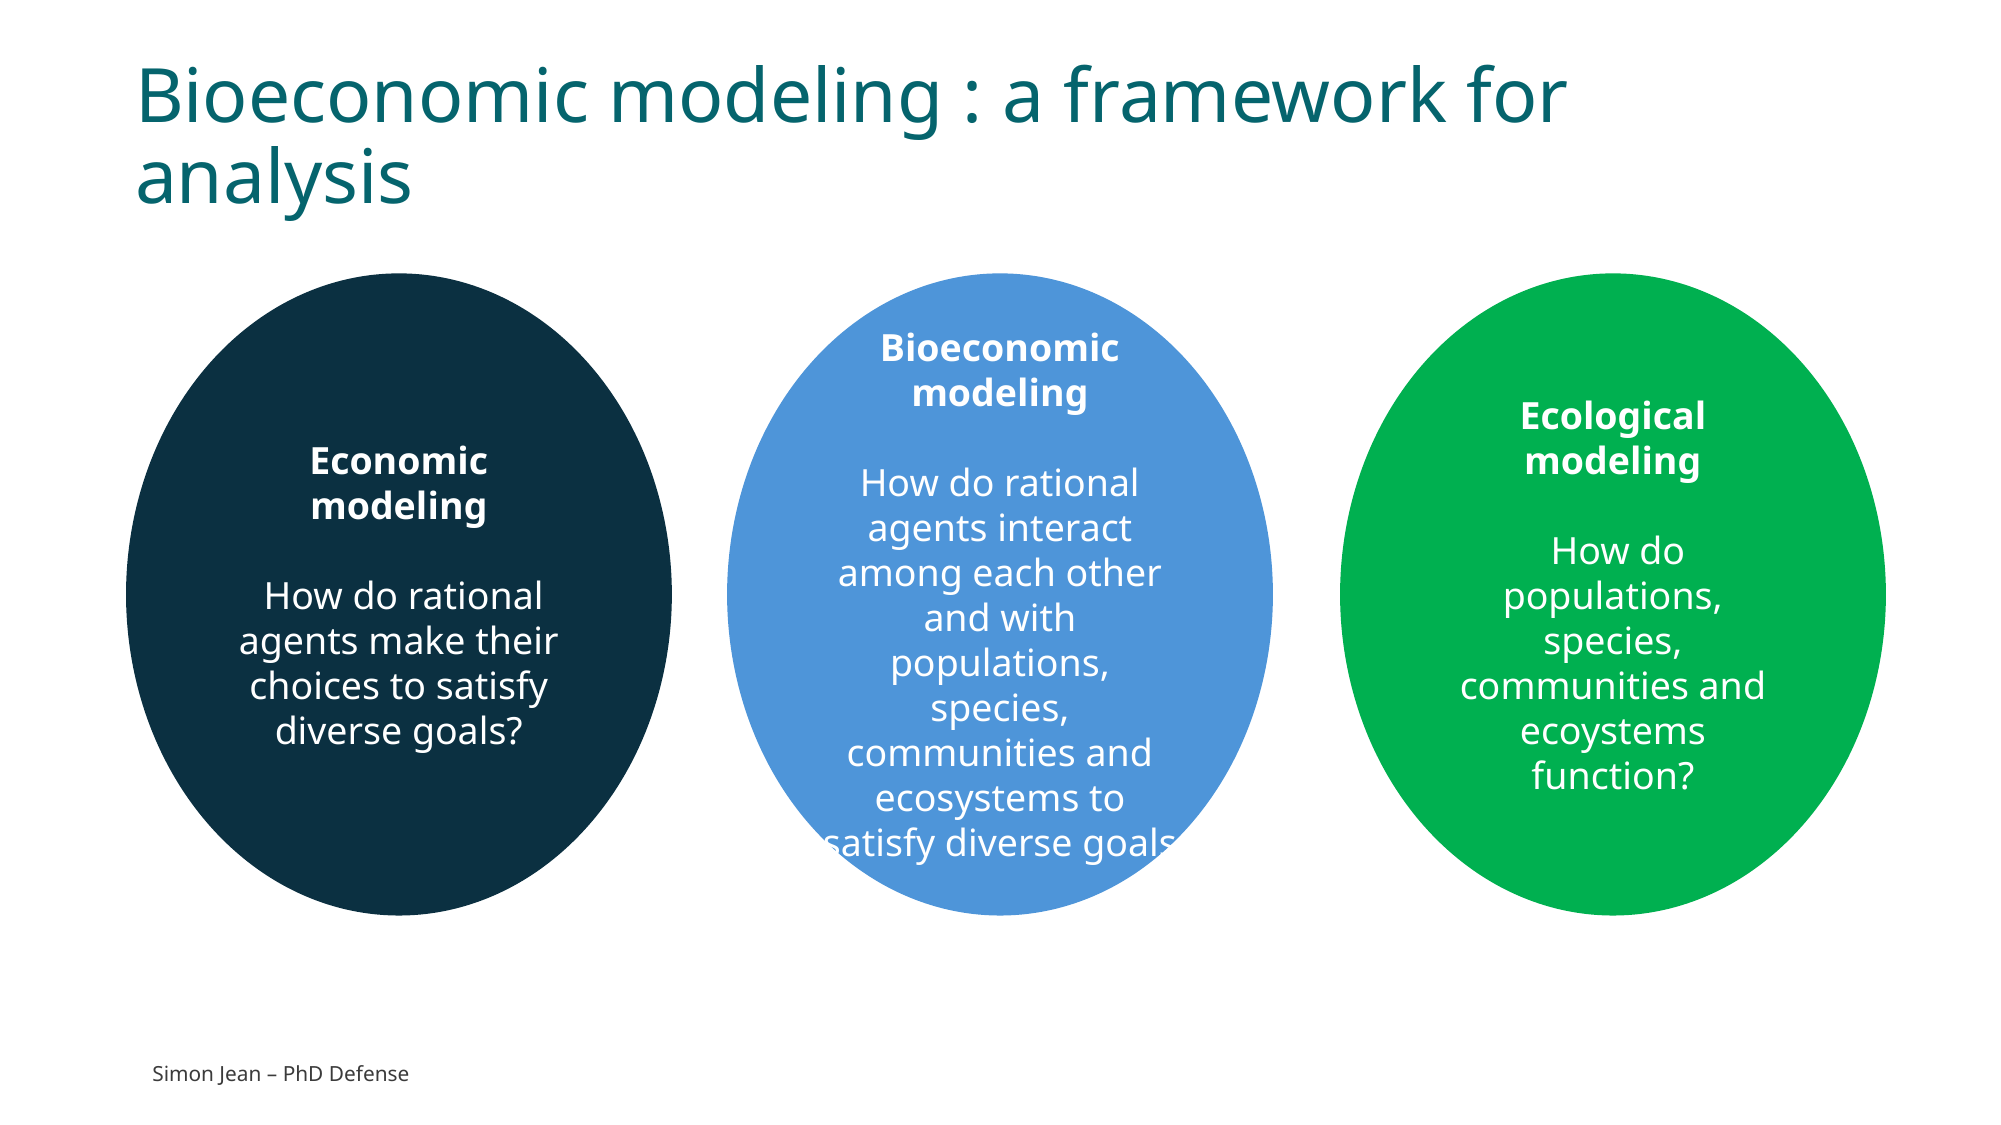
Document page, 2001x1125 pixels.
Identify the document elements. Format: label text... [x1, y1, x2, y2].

text_box Bioeconomic modeling How do rational agents interact among each other and with populations, species, communities and ecosystems to satisfy diverse goals [725, 271, 1275, 918]
slide_number Simon Jean – PhD Defense [137, 1042, 588, 1103]
text_box Economic modeling How do rational agents make their choices to satisfy diverse goals? [124, 271, 674, 918]
text_box Ecological modeling How do populations, species, communities and ecoystems function? [1338, 271, 1888, 918]
text_box Bioeconomic modeling : a framework for analysis [120, 30, 1845, 248]
